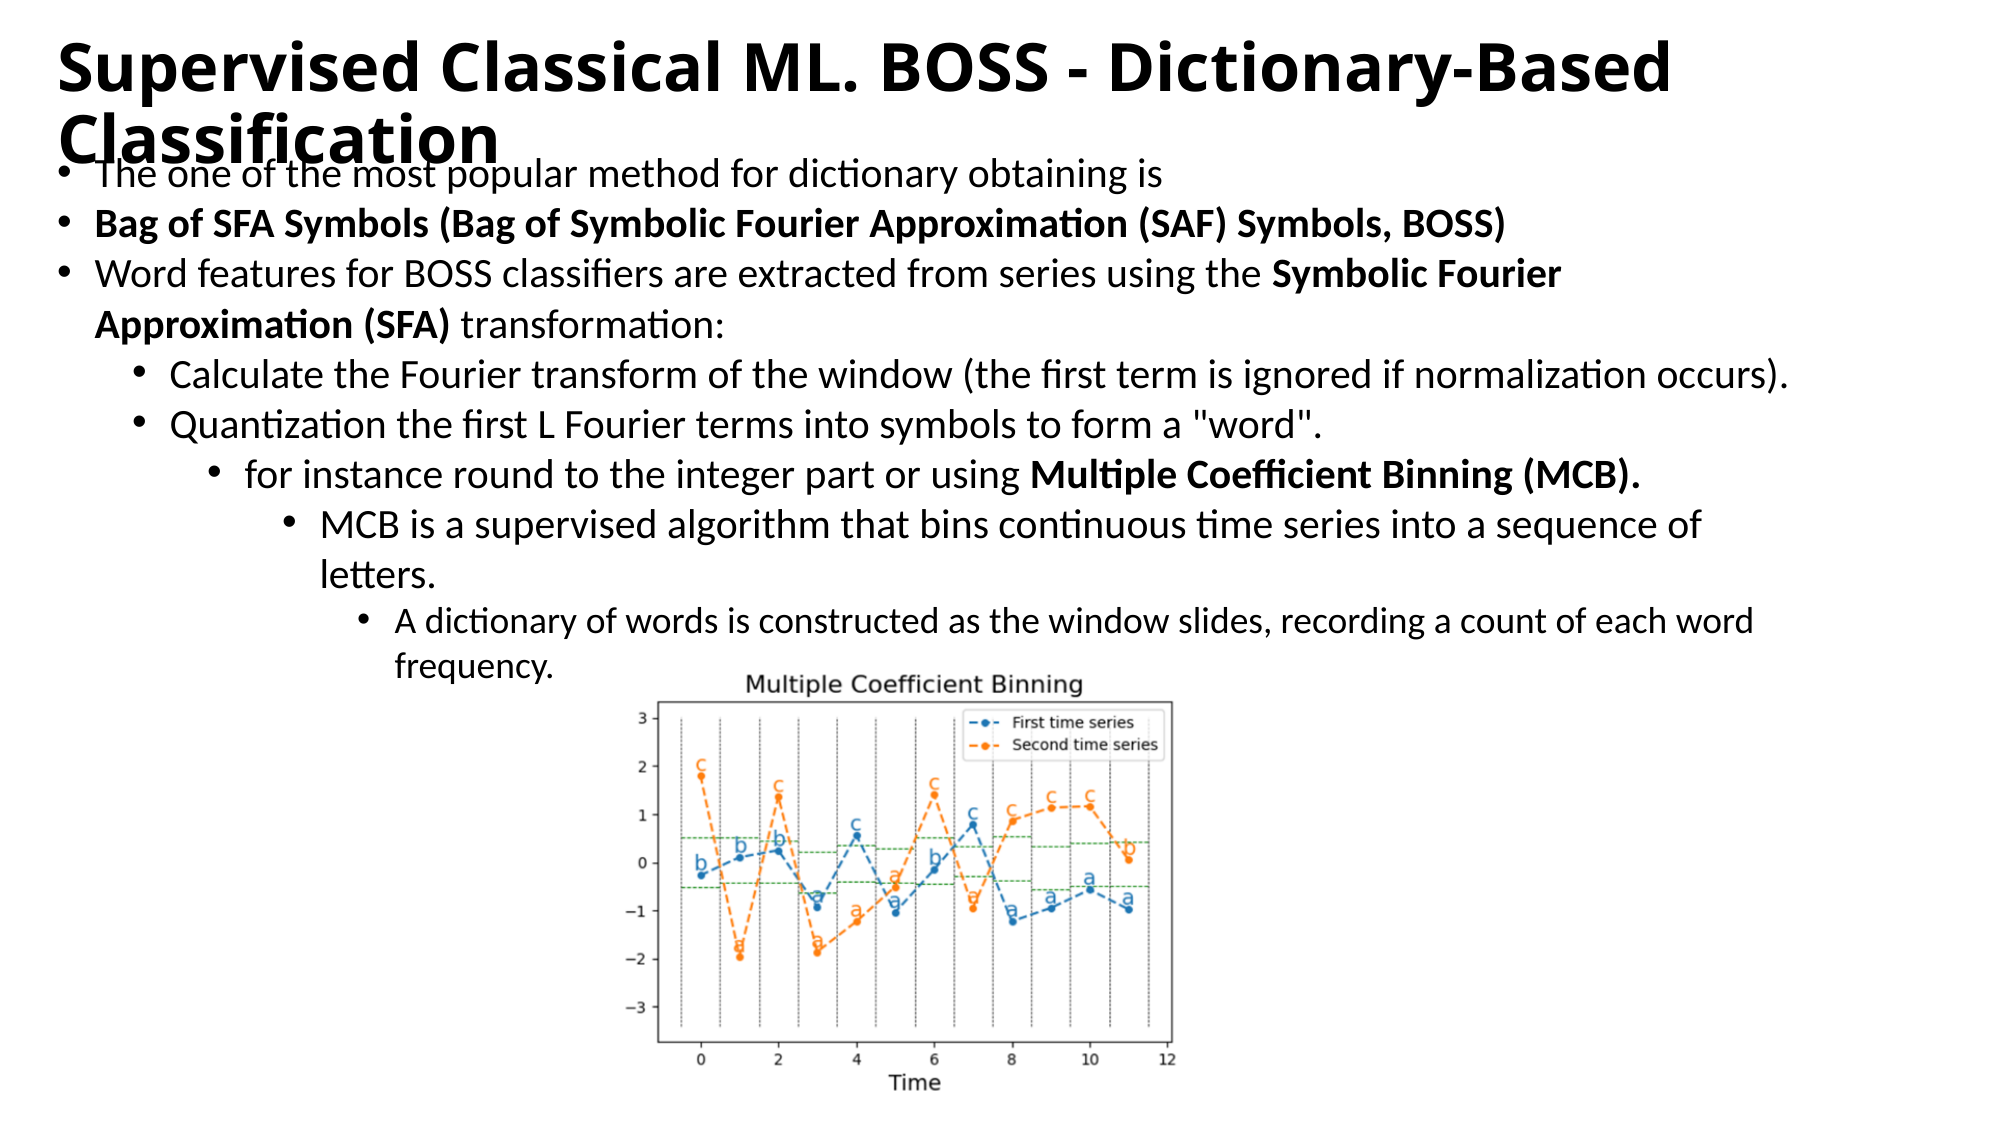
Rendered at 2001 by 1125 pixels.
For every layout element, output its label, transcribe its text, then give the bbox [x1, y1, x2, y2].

picture [618, 667, 1189, 1101]
title Supervised Classical ML. BOSS - Dictionary-Based Classification [42, 59, 1863, 153]
list The one of the most popular method for dictionary obtaining is Bag of SFA Symbols (Bag of Symbolic Fourier Approximation (SAF) Symbols, BOSS) Word features for BOSS classifiers are extracted from series using the Symbolic Fourier Approximation (SFA) transformation: Calculate the Fourier transform of the window (the first term is ignored if normalization occurs). Quantization the first L Fourier terms into symbols to form a "word". for instance round to the integer part or using Multiple Coefficient Binning (MCB). MCB is a supervised algorithm that bins continuous time series into a sequence of letters. A dictionary of words is constructed as the window slides, recording a count of each word frequency. [42, 138, 1838, 1000]
